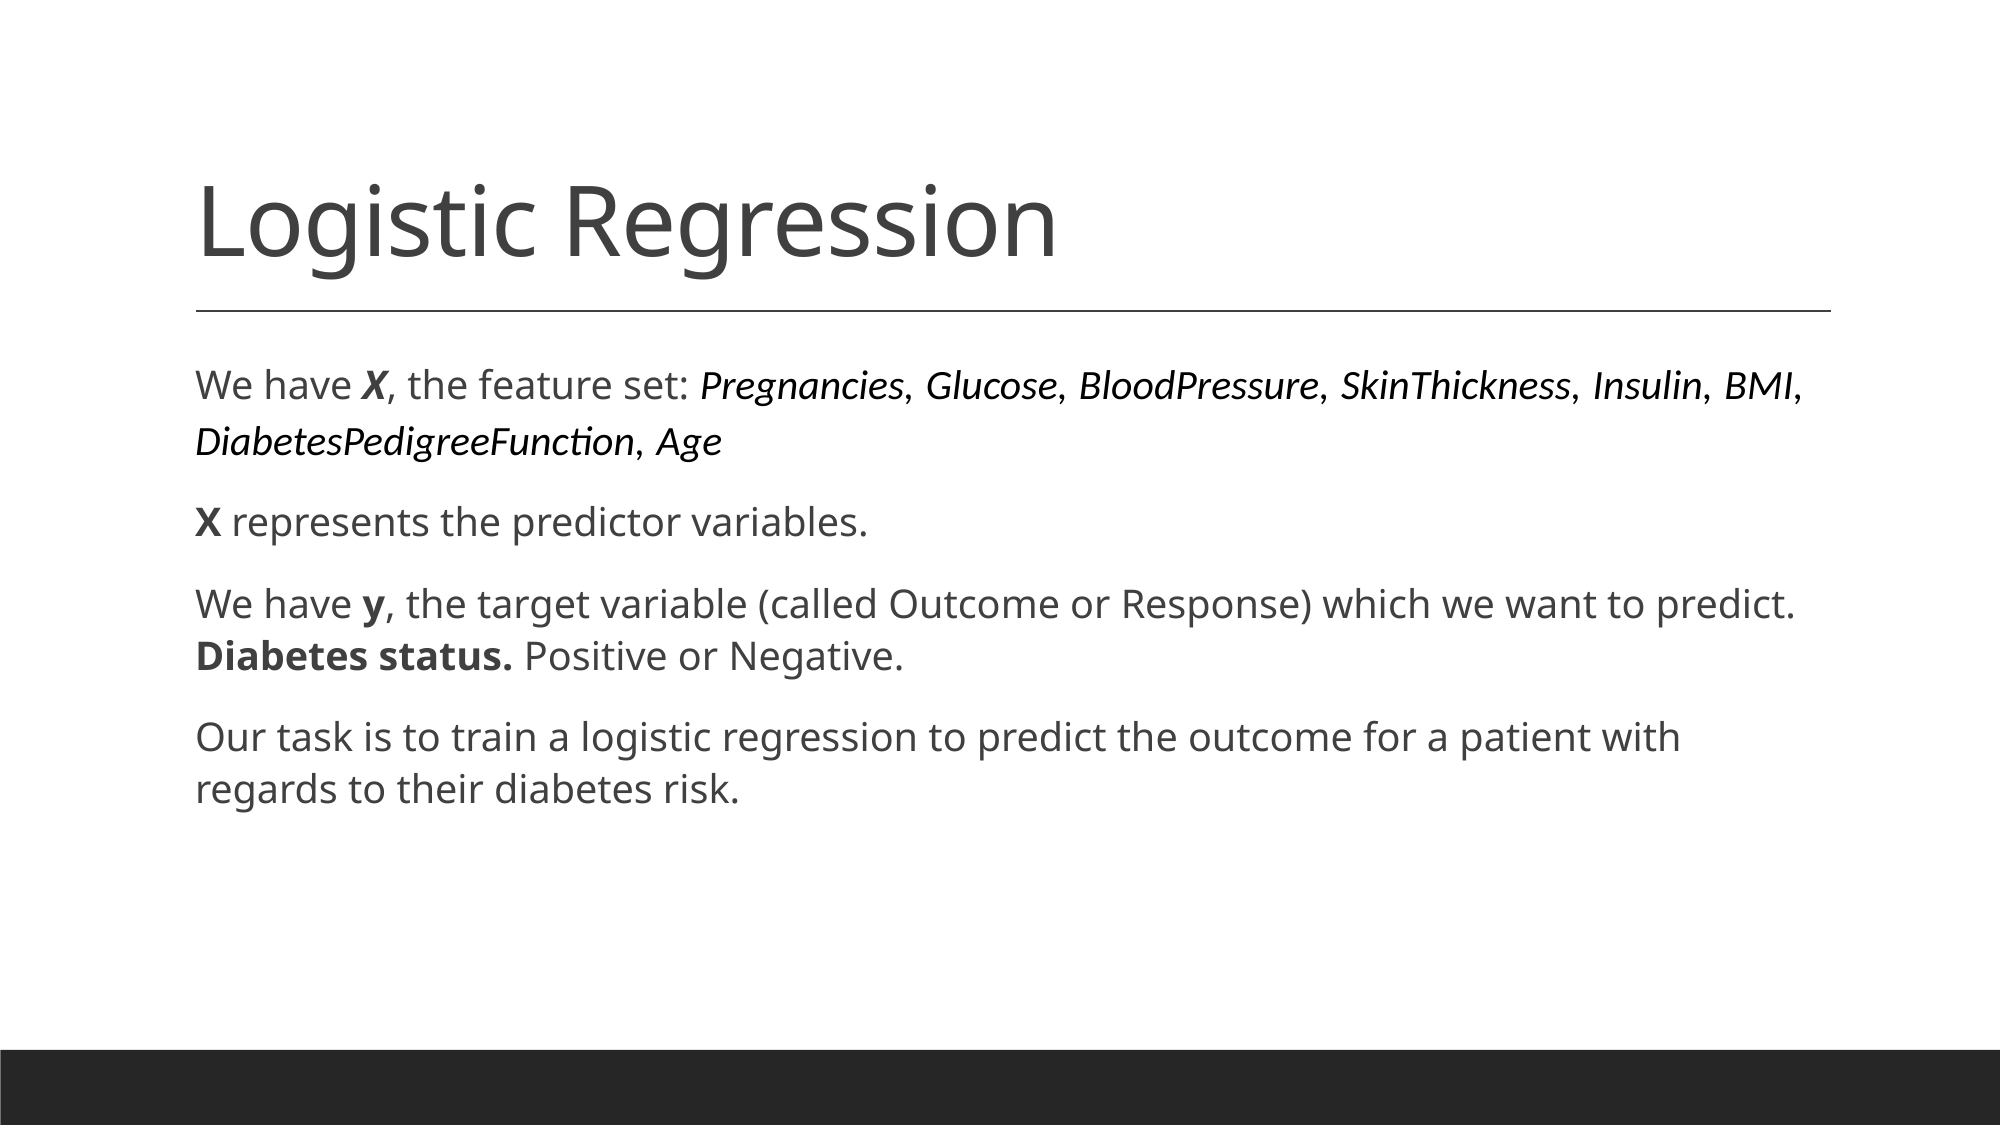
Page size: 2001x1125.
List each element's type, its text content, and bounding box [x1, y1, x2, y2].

list We have X, the feature set: Pregnancies, Glucose, BloodPressure, SkinThickness, Insulin, BMI, DiabetesPedigreeFunction, Age X represents the predictor variables. We have y, the target variable (called Outcome or Response) which we want to predict. Diabetes status. Positive or Negative. Our task is to train a logistic regression to predict the outcome for a patient with regards to their diabetes risk. [180, 345, 1830, 963]
title Logistic Regression [180, 47, 1830, 285]
